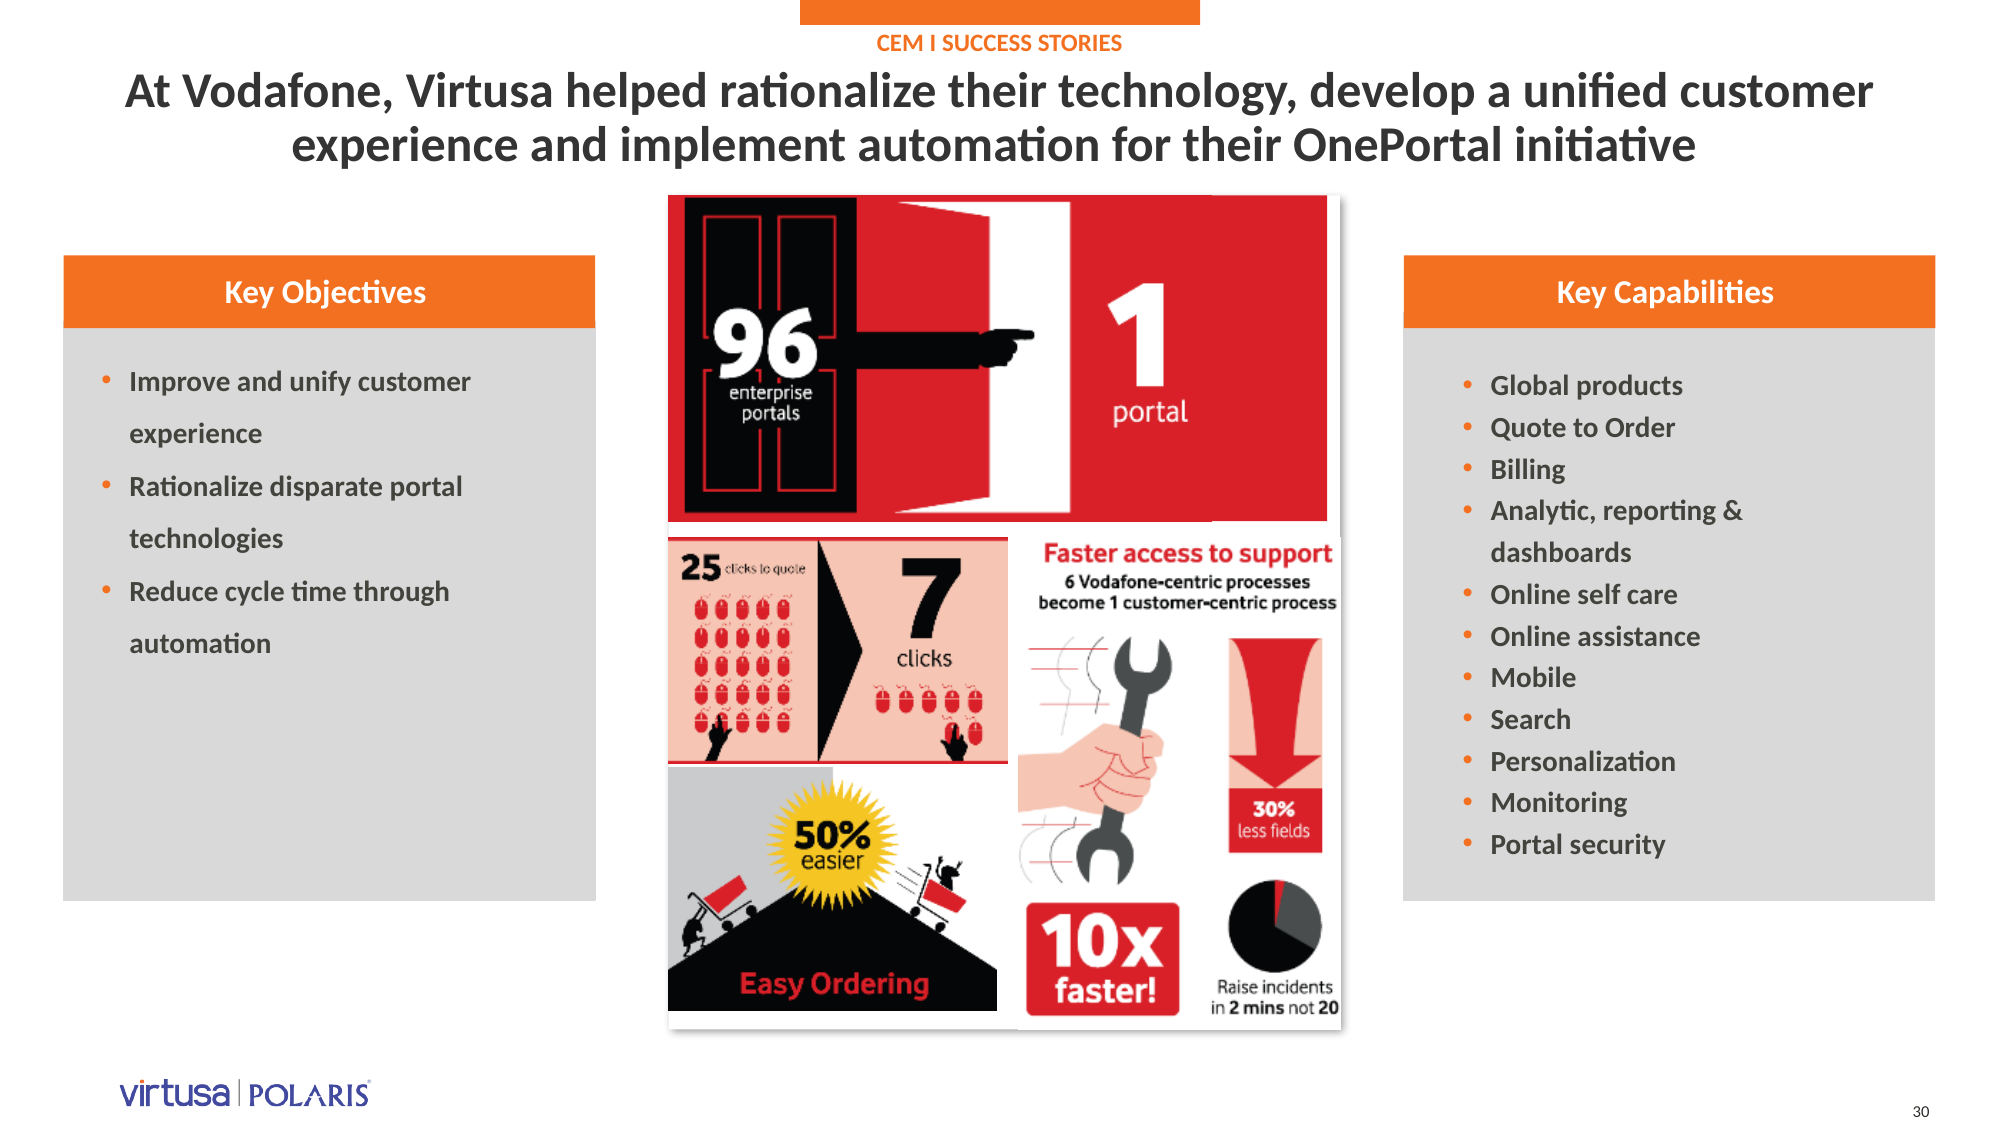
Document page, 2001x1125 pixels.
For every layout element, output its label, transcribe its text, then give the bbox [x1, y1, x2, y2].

list CEM I Success Stories [50, 12, 1950, 63]
title At Vodafone, Virtusa helped rationalize their technology, develop a unified customer experience and implement automation for their OnePortal initiative [50, 63, 1950, 150]
text_box Key Capabilities [1403, 255, 1936, 329]
picture [99, 1062, 388, 1125]
text_box [1401, 310, 1937, 902]
text_box Global products Quote to Order Billing Analytic, reporting & dashboards Online self care Online assistance Mobile Search Personalization Monitoring Portal security [1462, 359, 1888, 861]
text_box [668, 195, 1341, 1030]
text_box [63, 255, 596, 901]
